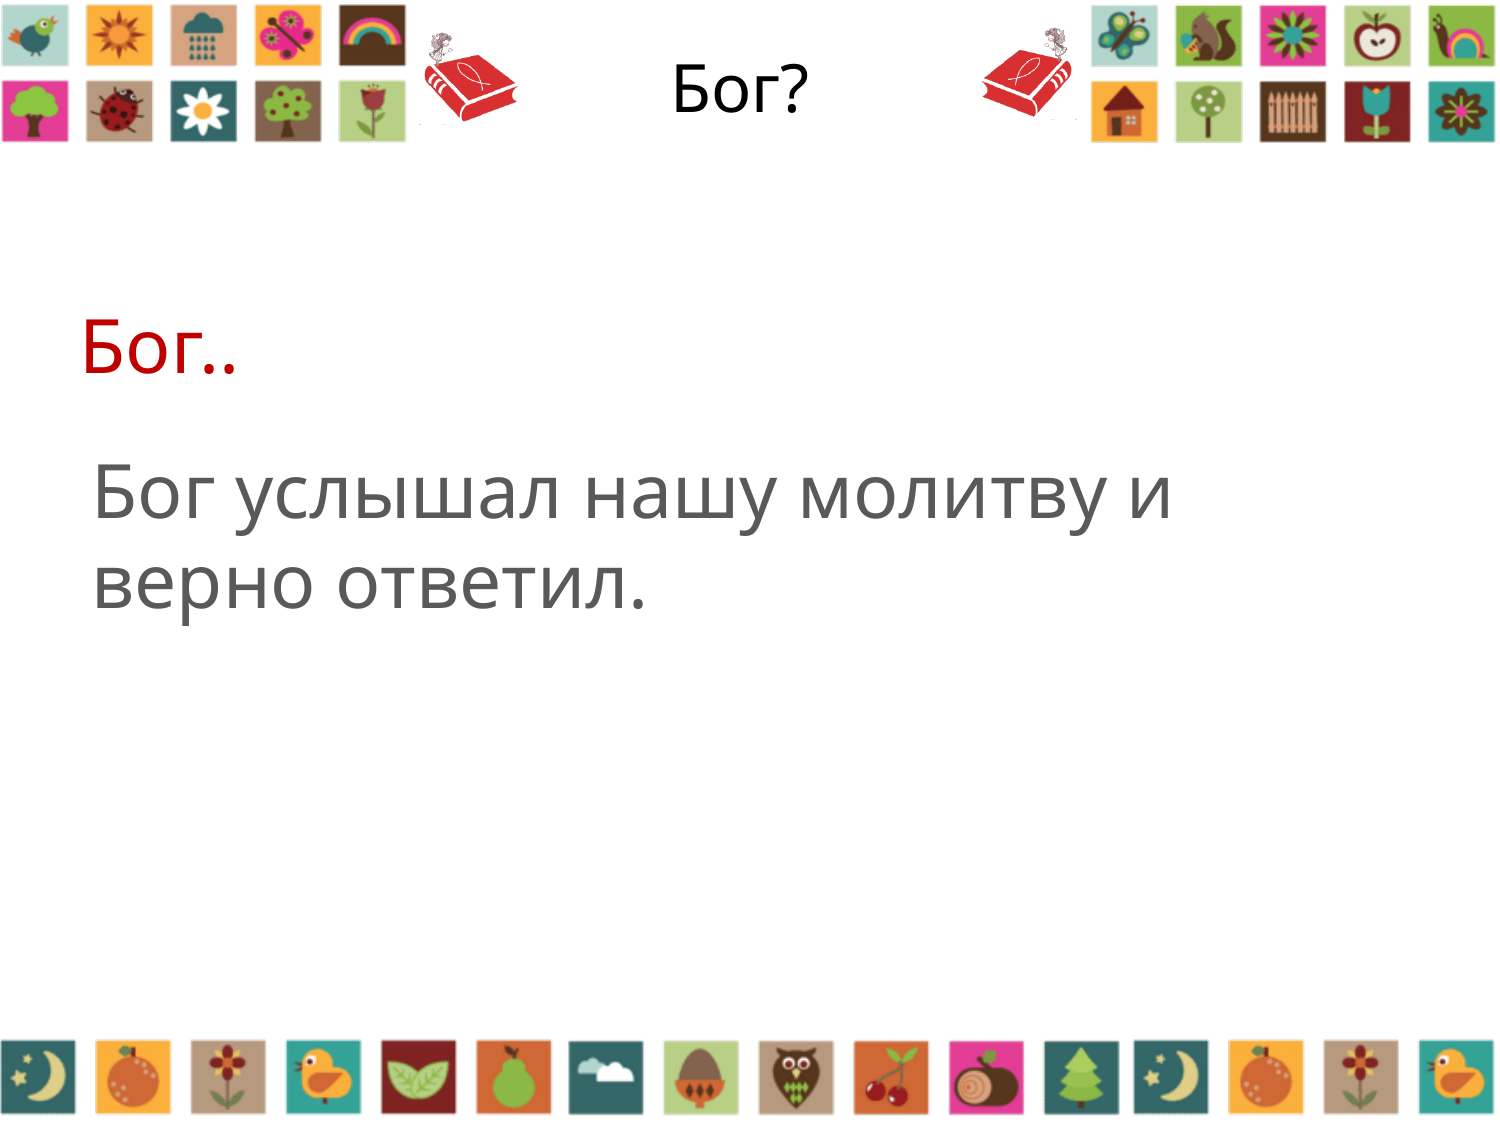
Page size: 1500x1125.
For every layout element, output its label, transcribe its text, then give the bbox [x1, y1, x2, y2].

picture [0, 3, 550, 150]
text_box Бог услышал нашу молитву и верно ответил. [76, 436, 1424, 632]
text_box Бог? [544, 38, 1078, 134]
picture [950, 3, 1500, 150]
text_box Бог.. [64, 290, 1412, 396]
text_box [0, 1028, 1500, 1118]
